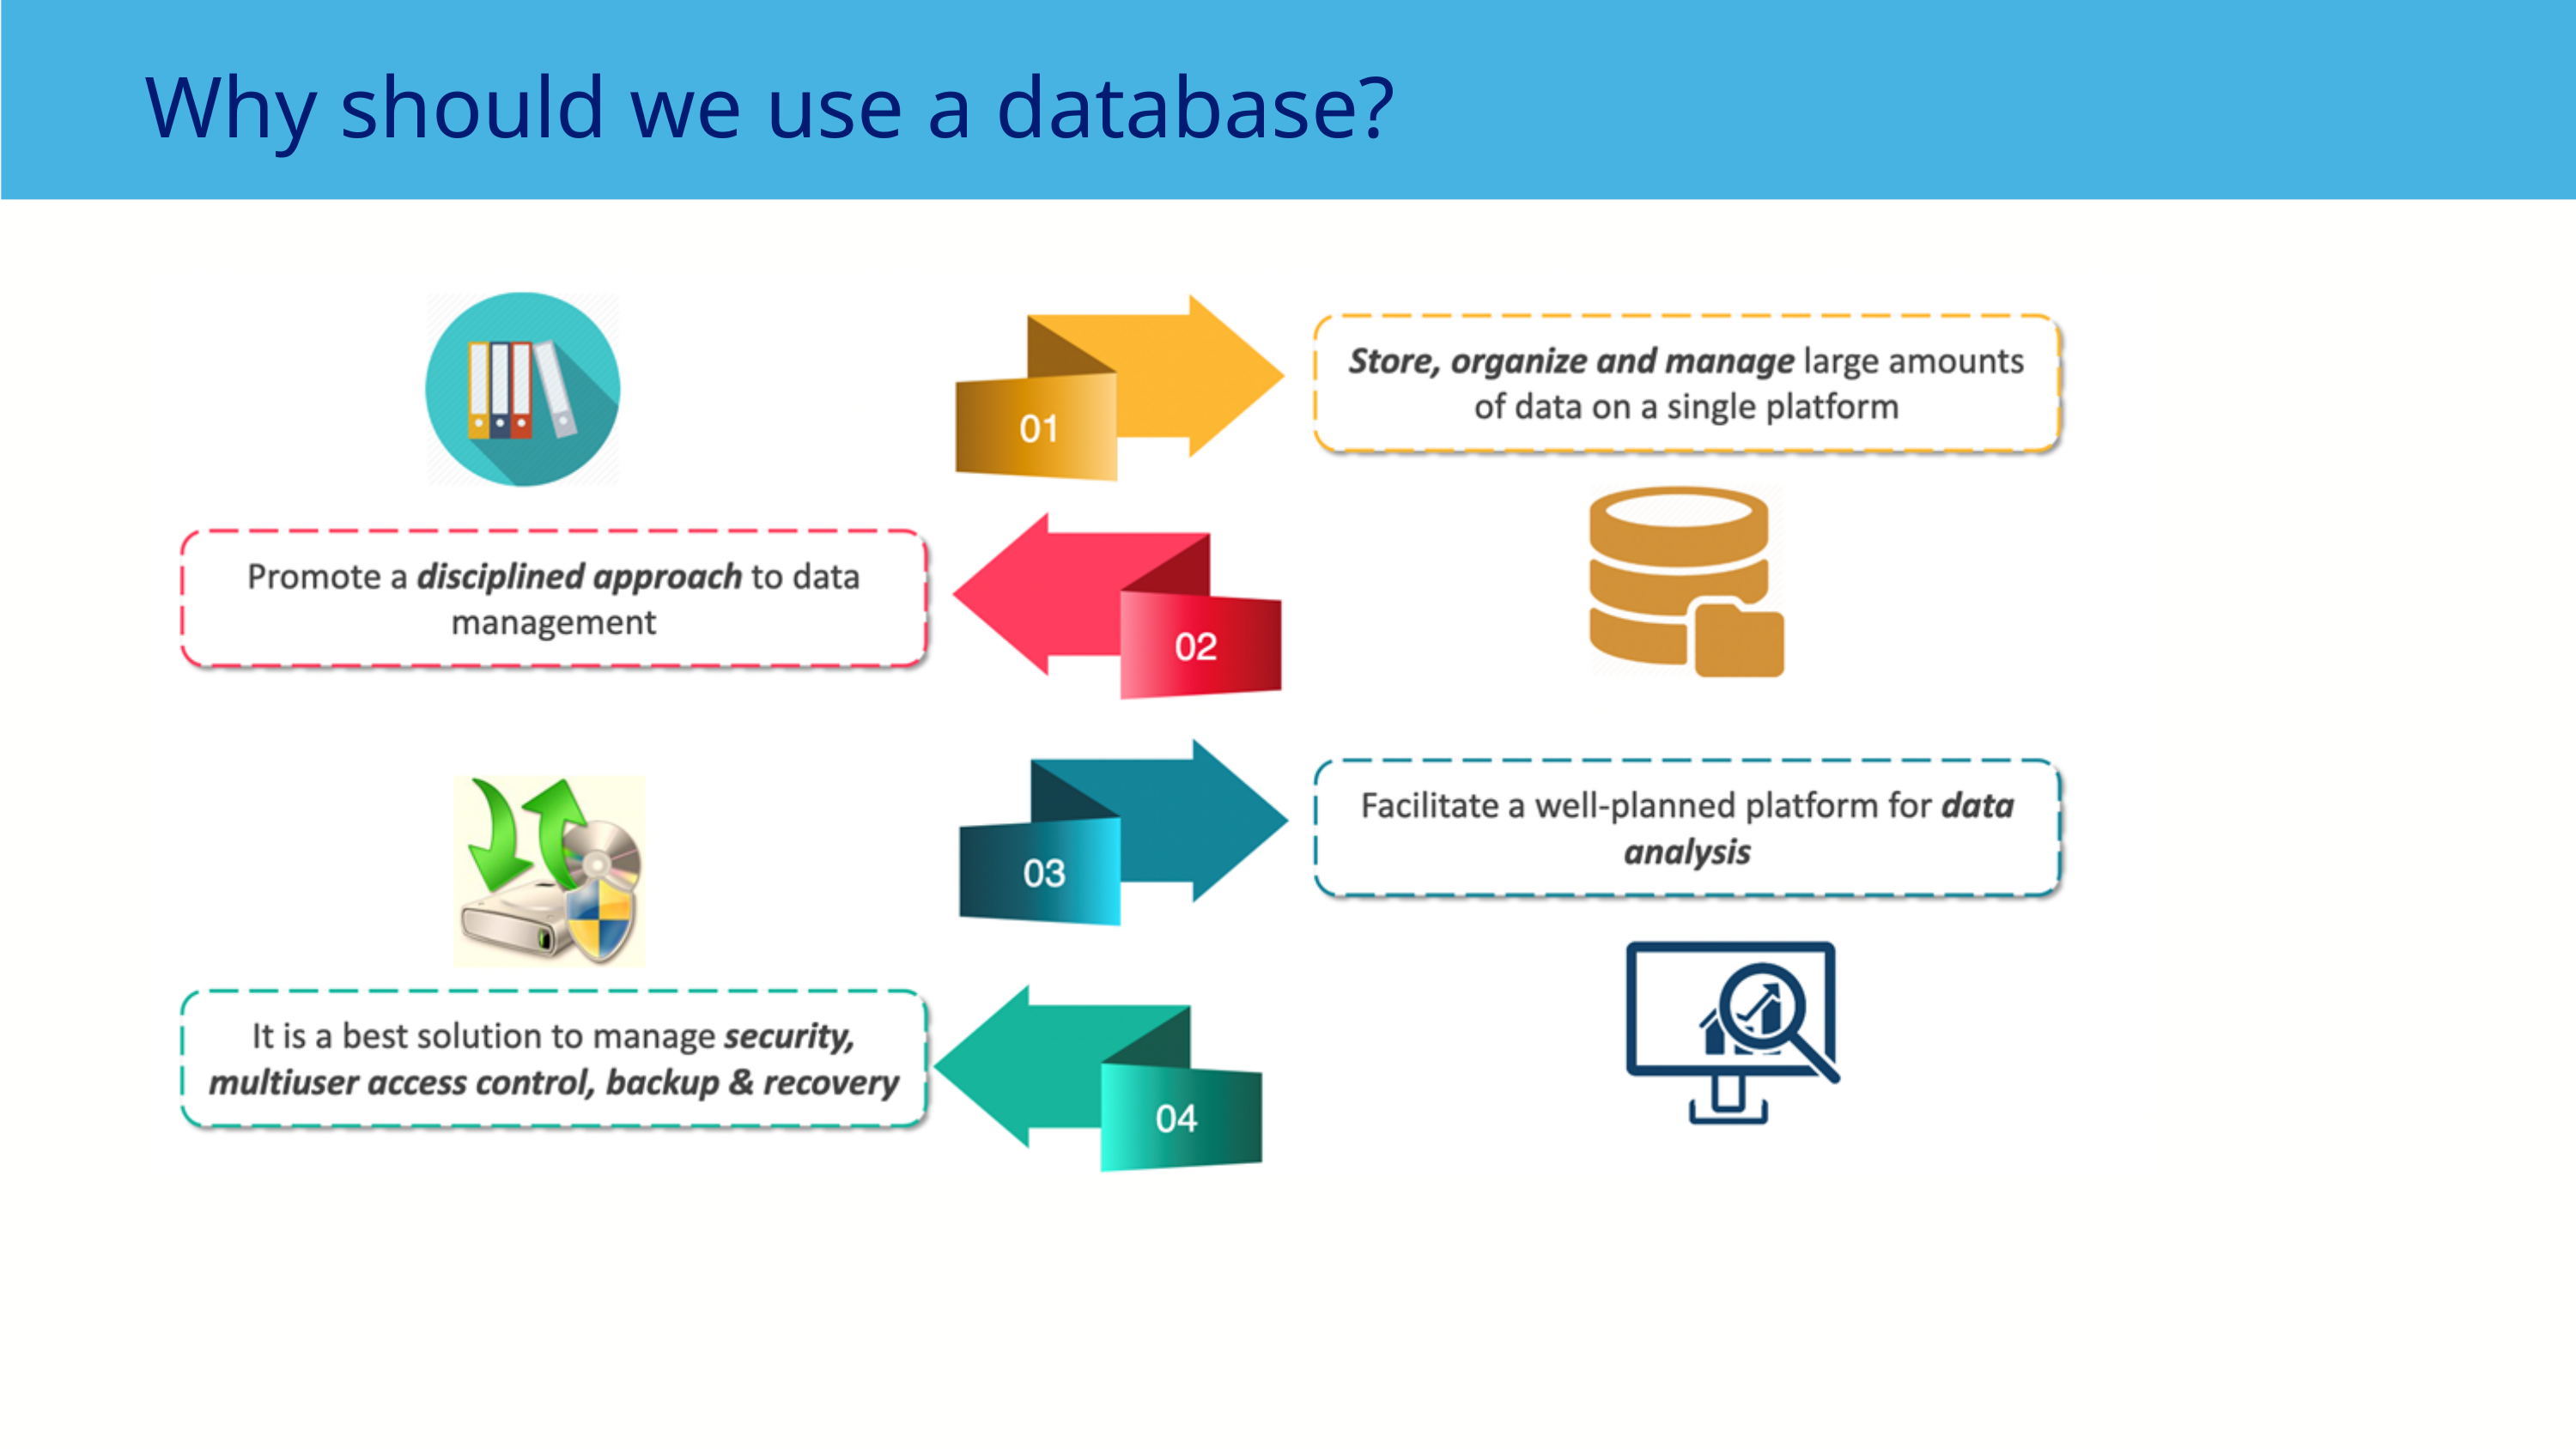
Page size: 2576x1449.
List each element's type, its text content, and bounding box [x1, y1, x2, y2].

picture [144, 270, 2154, 1179]
text_box Why should we use a database? [144, 37, 1784, 155]
text_box [1, 0, 2576, 200]
